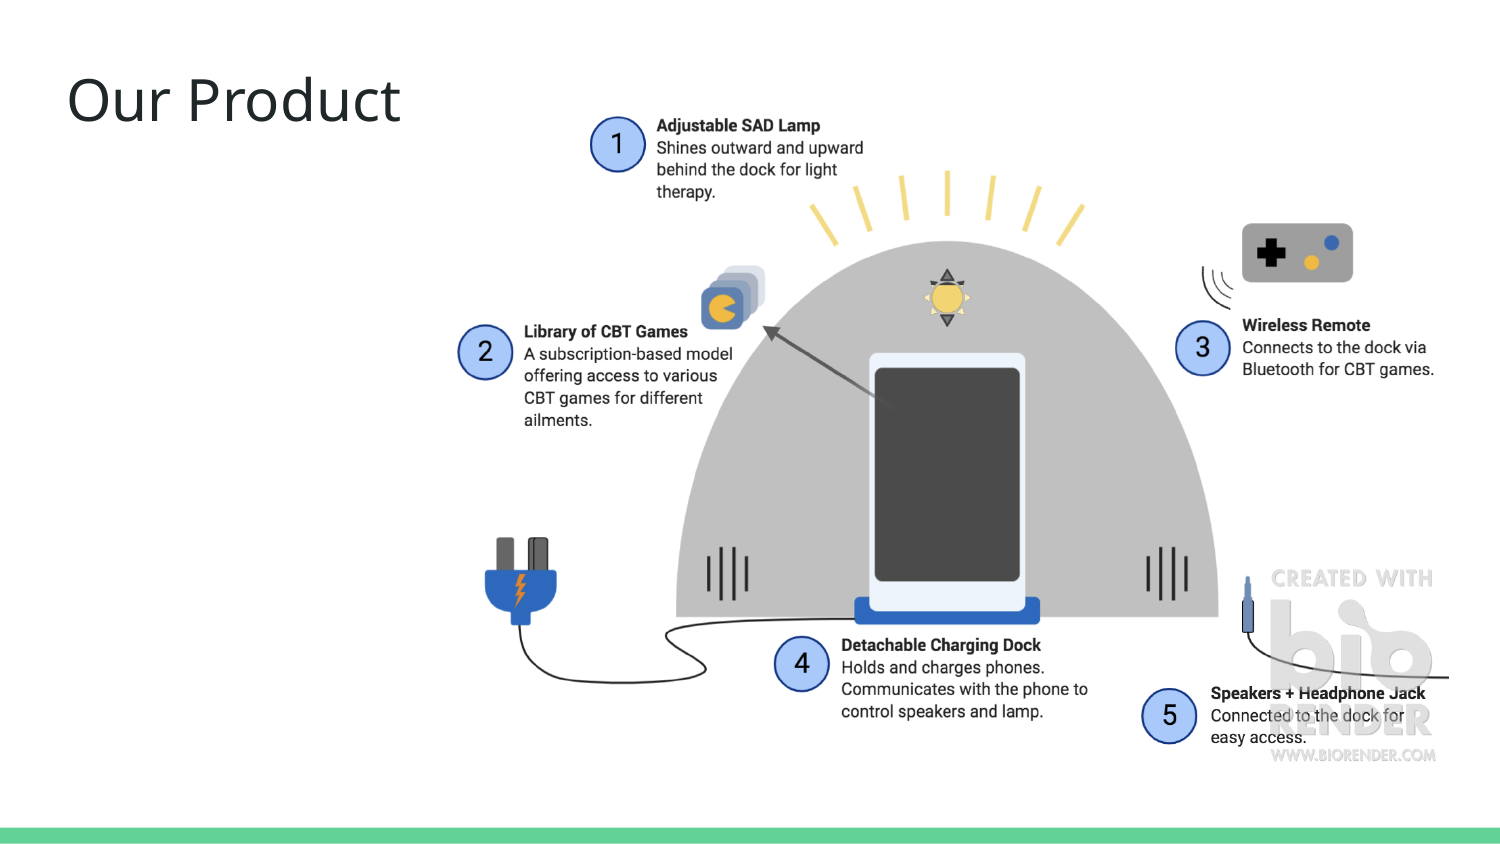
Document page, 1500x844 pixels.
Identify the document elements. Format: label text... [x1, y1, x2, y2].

picture [445, 70, 1450, 773]
title Our Product [51, 48, 1449, 142]
